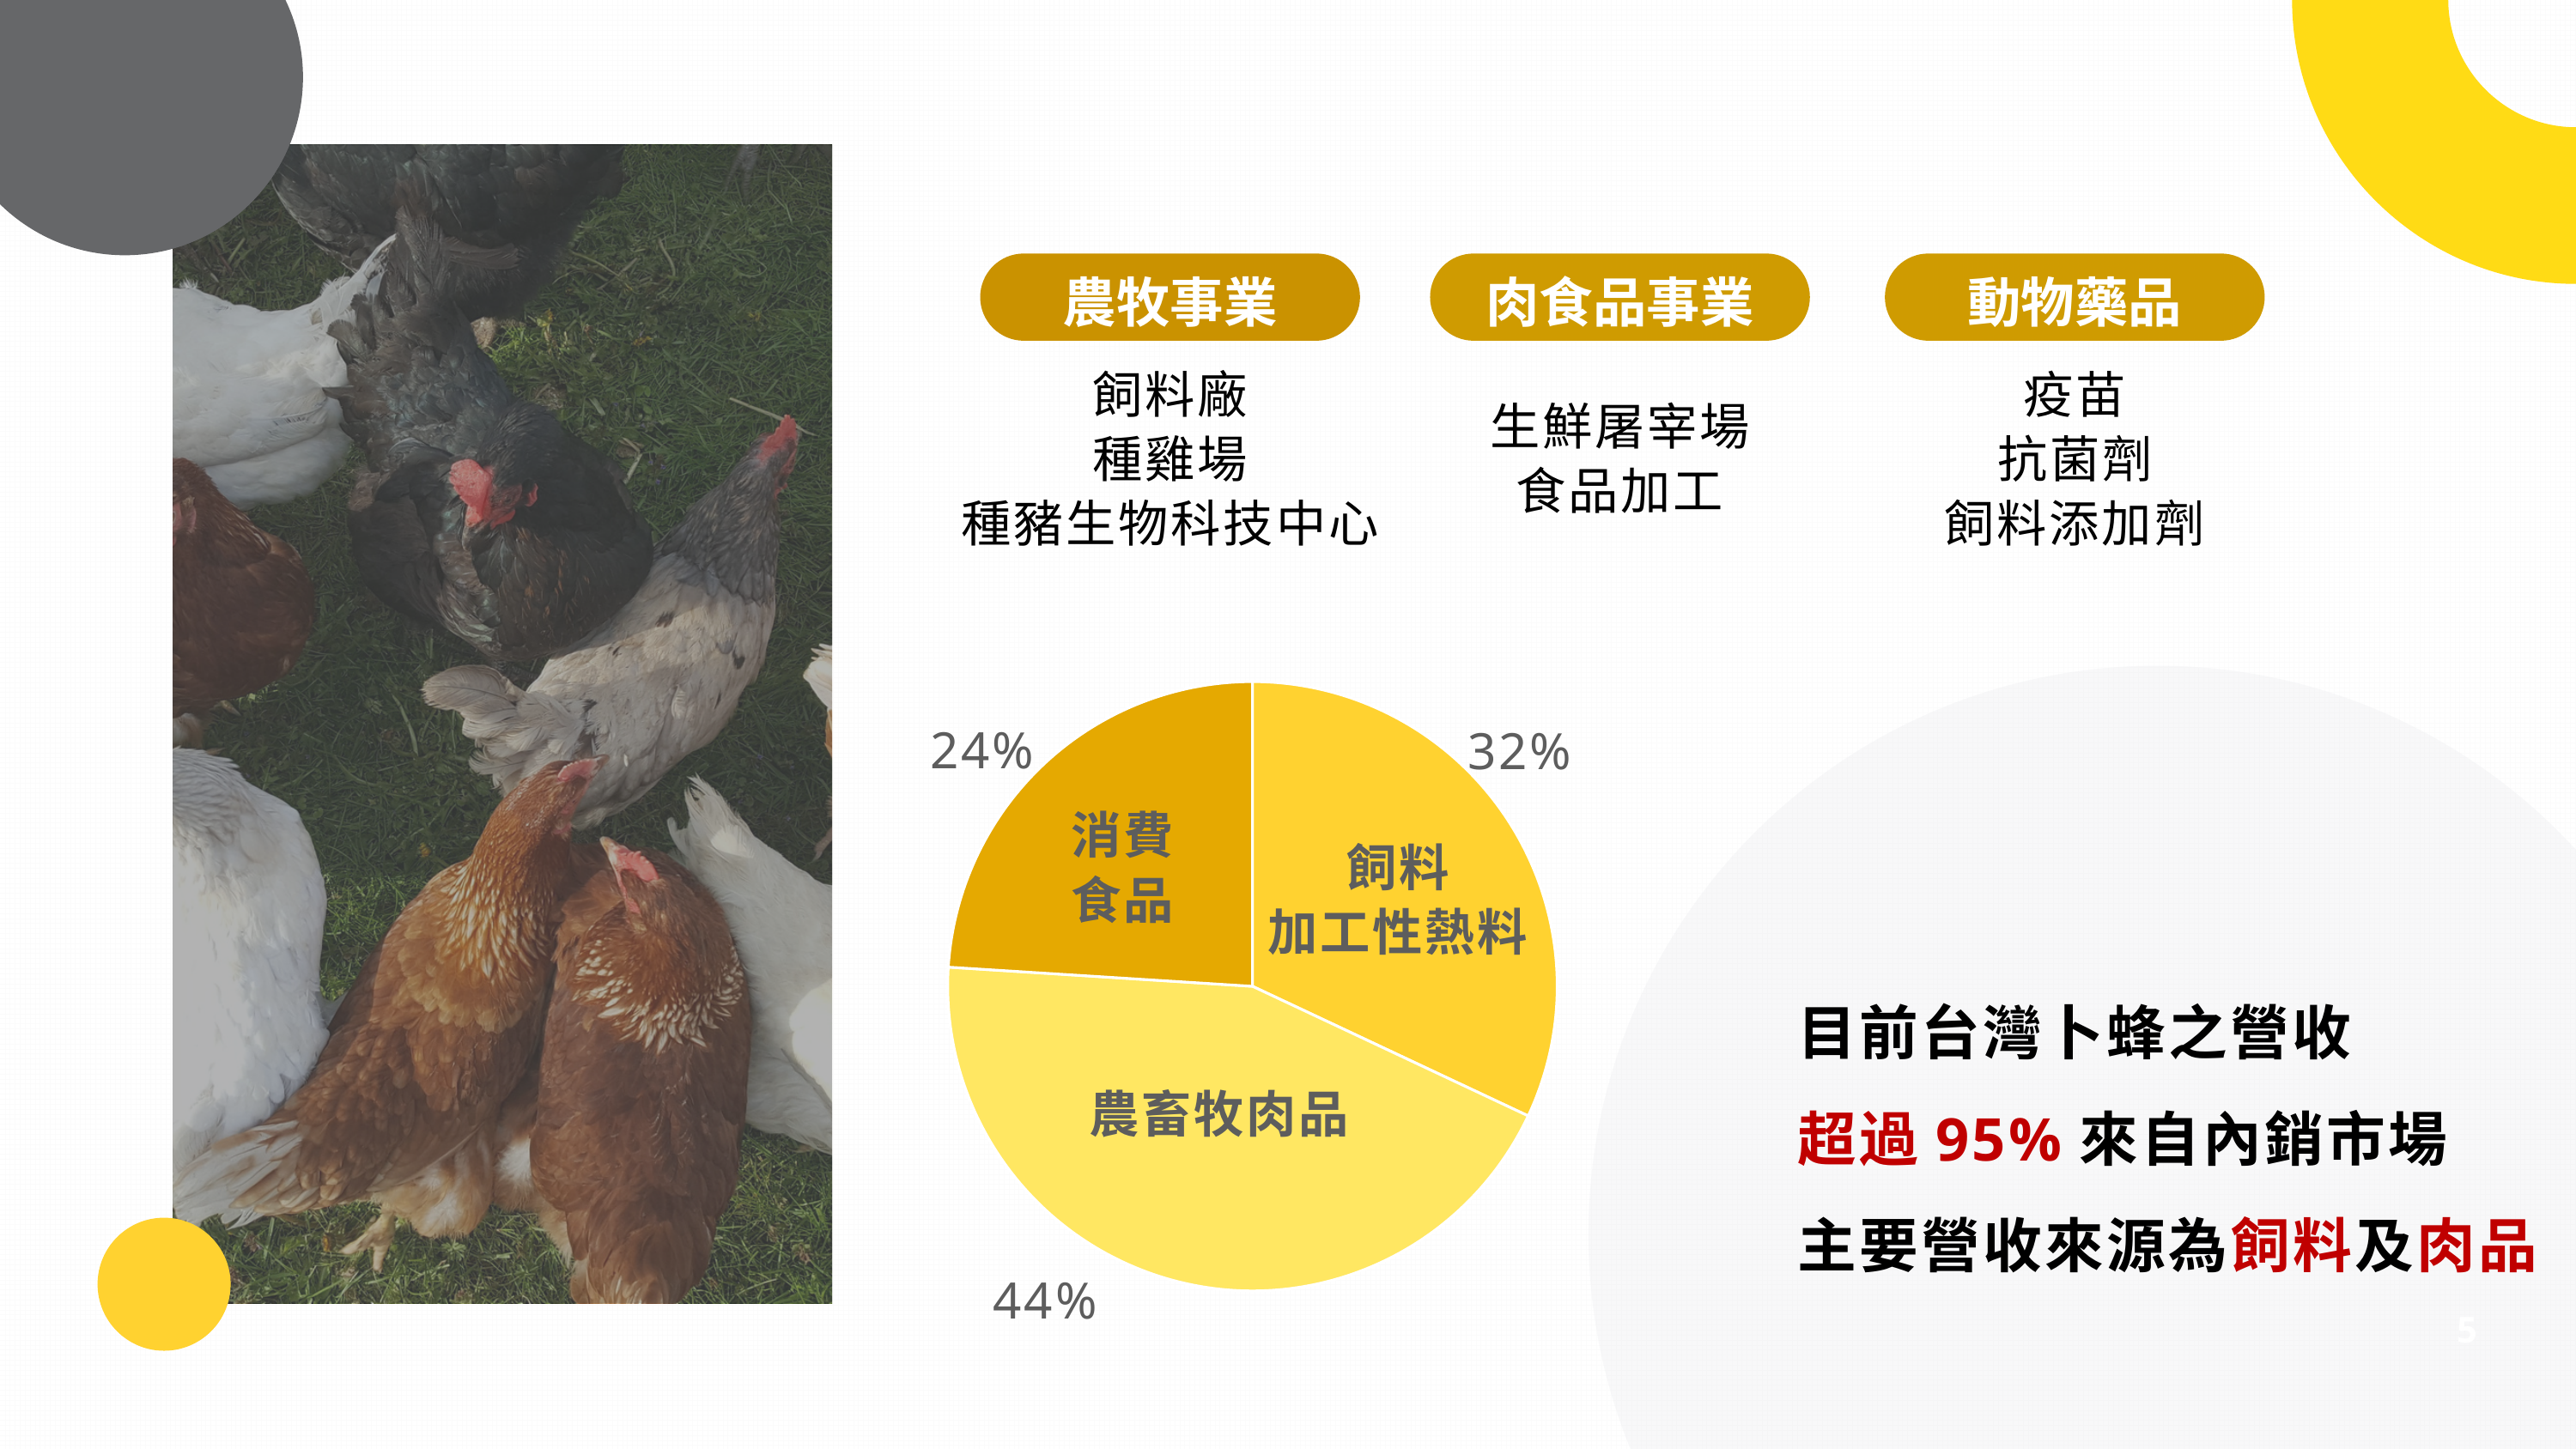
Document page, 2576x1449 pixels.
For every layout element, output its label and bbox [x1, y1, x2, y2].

text_box [0, 0, 304, 256]
text_box [2292, 0, 2576, 284]
text_box [1884, 253, 2265, 553]
text_box [172, 144, 833, 1304]
text_box [944, 253, 1396, 553]
text_box [817, 669, 1688, 1325]
text_box [1430, 253, 1811, 521]
text_box [97, 1217, 231, 1351]
text_box [1588, 665, 2576, 1449]
